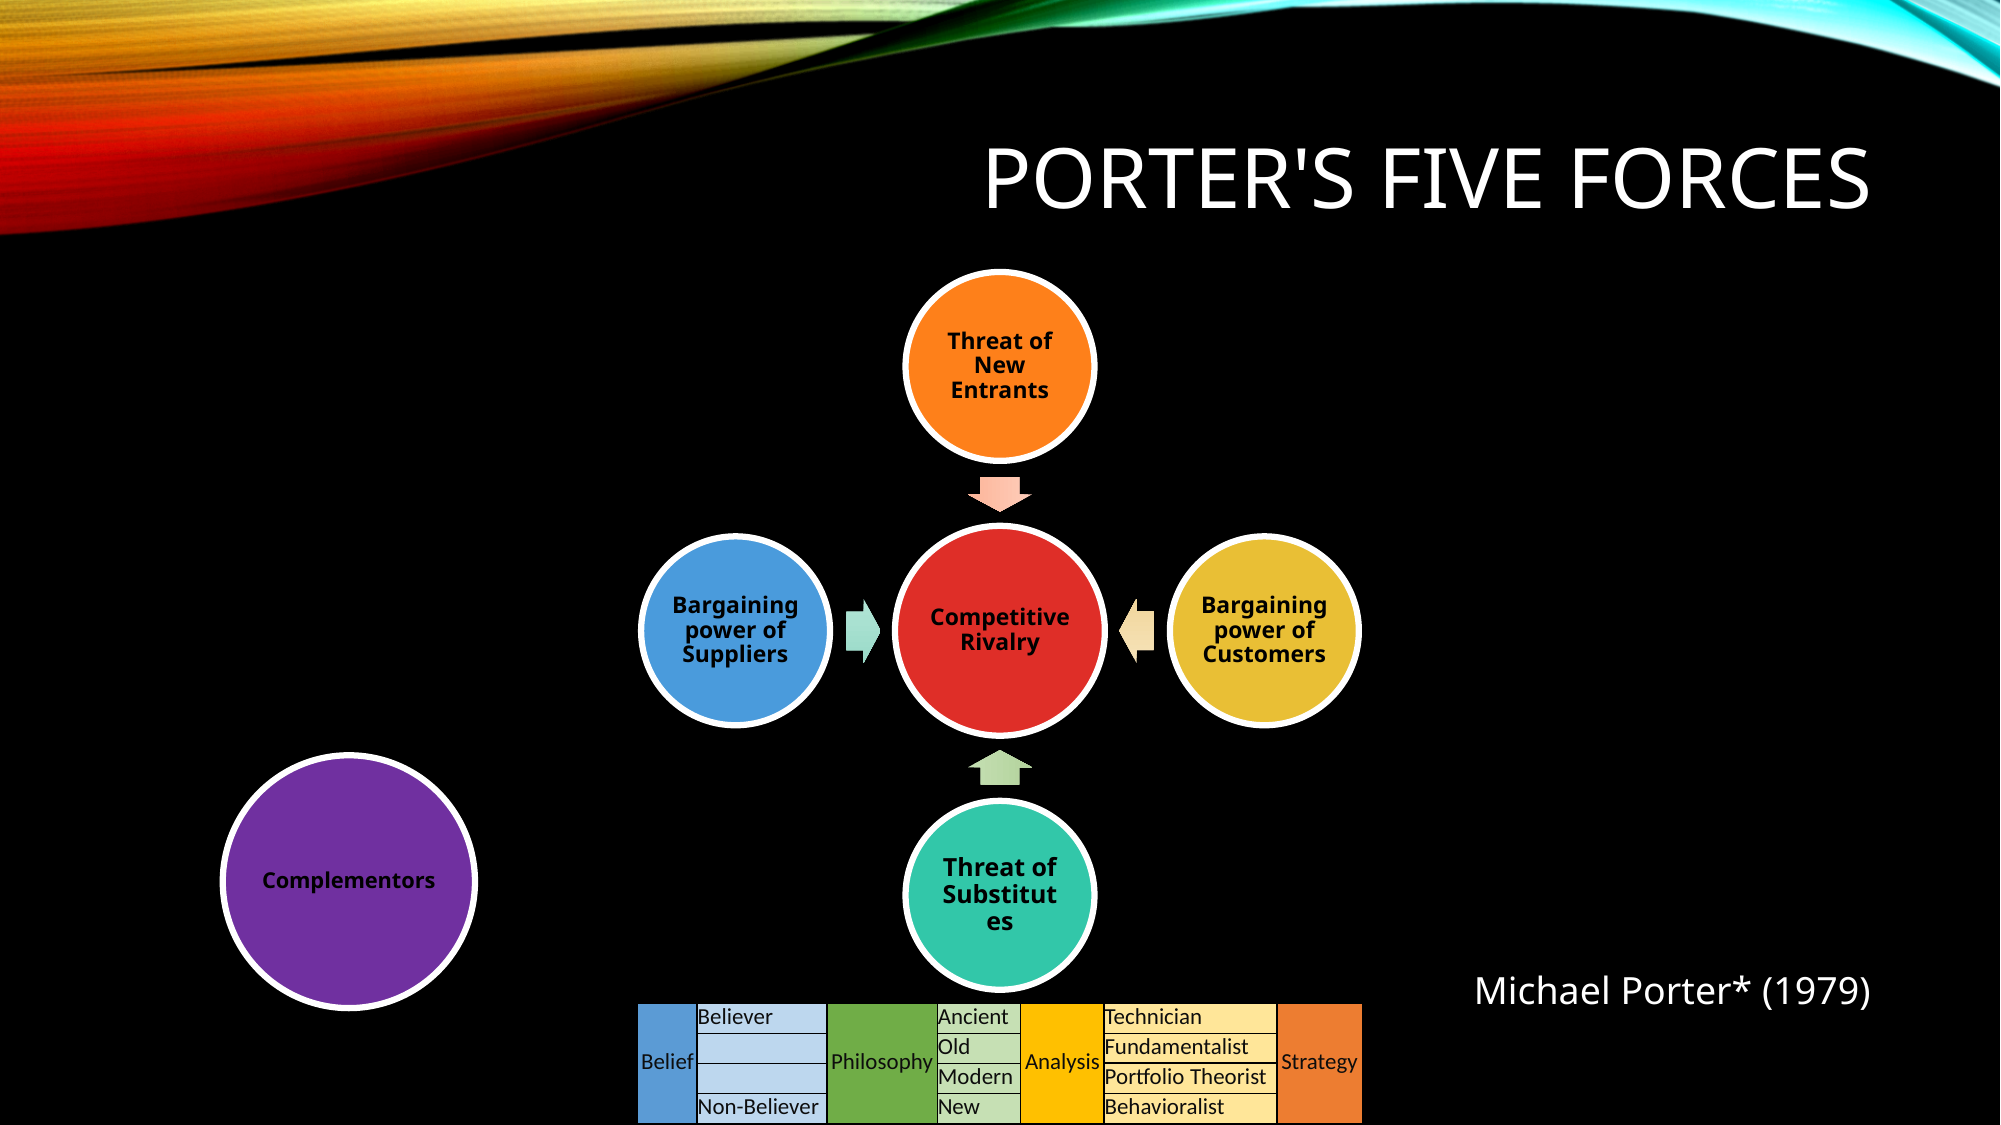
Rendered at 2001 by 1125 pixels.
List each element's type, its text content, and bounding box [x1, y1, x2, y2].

table_header Belief [638, 1004, 696, 1123]
table_cell [698, 1064, 826, 1093]
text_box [222, 754, 476, 1009]
table_cell Portfolio Theorist [1105, 1064, 1276, 1093]
text_box Michael Porter* (1979) [1459, 959, 1937, 1020]
table_cell Modern [938, 1064, 1020, 1093]
table_cell Fundamentalist [1105, 1034, 1276, 1062]
table_cell Behavioralist [1105, 1094, 1276, 1123]
table_header Believer [698, 1004, 826, 1033]
table_header Analysis [1021, 1004, 1103, 1123]
table_header Philosophy [828, 1004, 937, 1123]
table_header Ancient [938, 1004, 1020, 1033]
title PORTER'S FIVE FORCES [474, 125, 1888, 338]
table_cell New [938, 1094, 1020, 1123]
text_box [640, 271, 1360, 990]
table_cell Non-Believer [698, 1094, 826, 1123]
table_cell [698, 1034, 826, 1063]
table_cell Old [938, 1034, 1020, 1063]
table_header Technician [1105, 1004, 1276, 1033]
table_header Strategy [1278, 1004, 1362, 1123]
picture [0, 0, 2000, 237]
